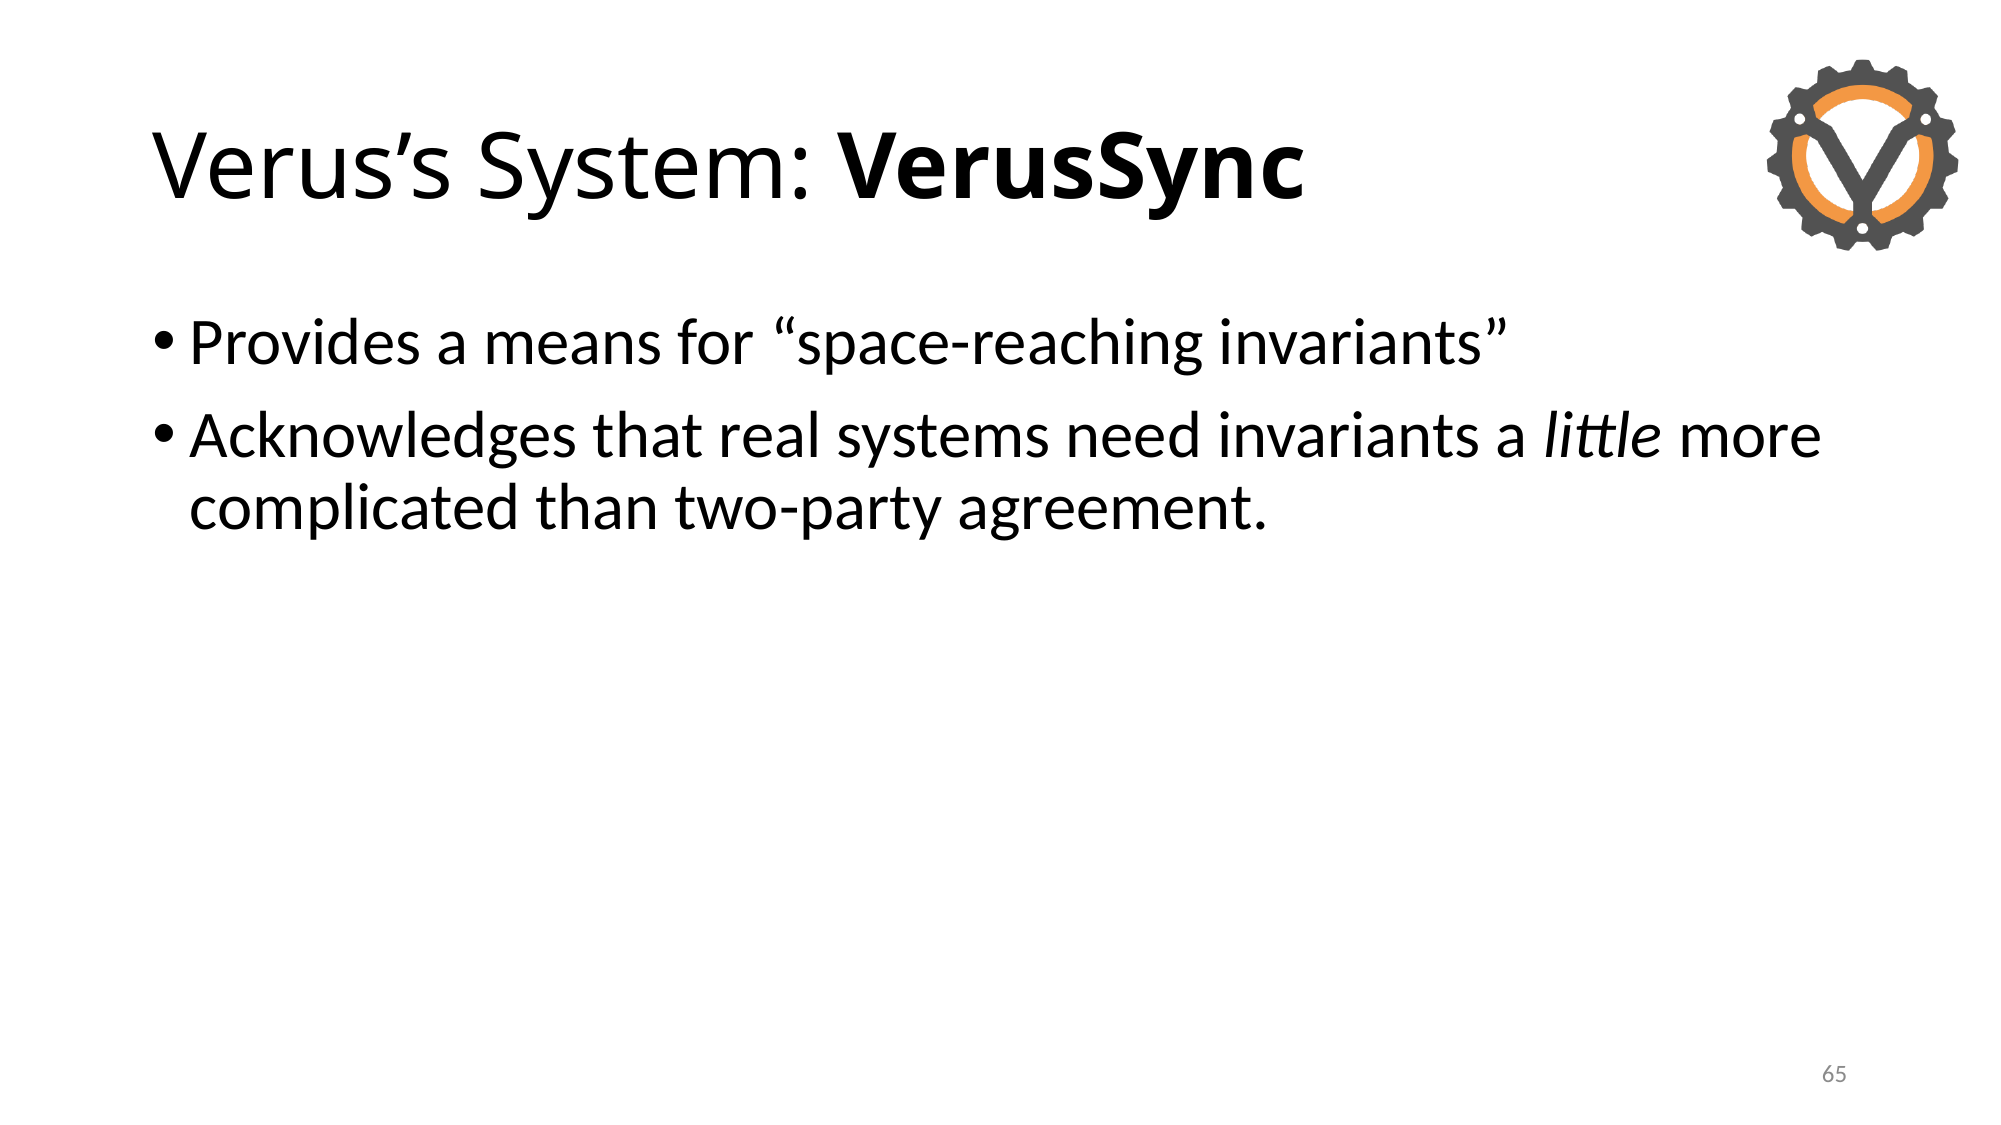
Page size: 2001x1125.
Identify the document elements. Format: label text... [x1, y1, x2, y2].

title Verus’s System: VerusSync [137, 59, 1751, 278]
picture [1766, 59, 1959, 252]
list Provides a means for “space-reaching invariants” Acknowledges that real systems need invariants a little more complicated than two-party agreement. [137, 299, 1863, 1014]
slide_number 65 [1412, 1042, 1863, 1103]
